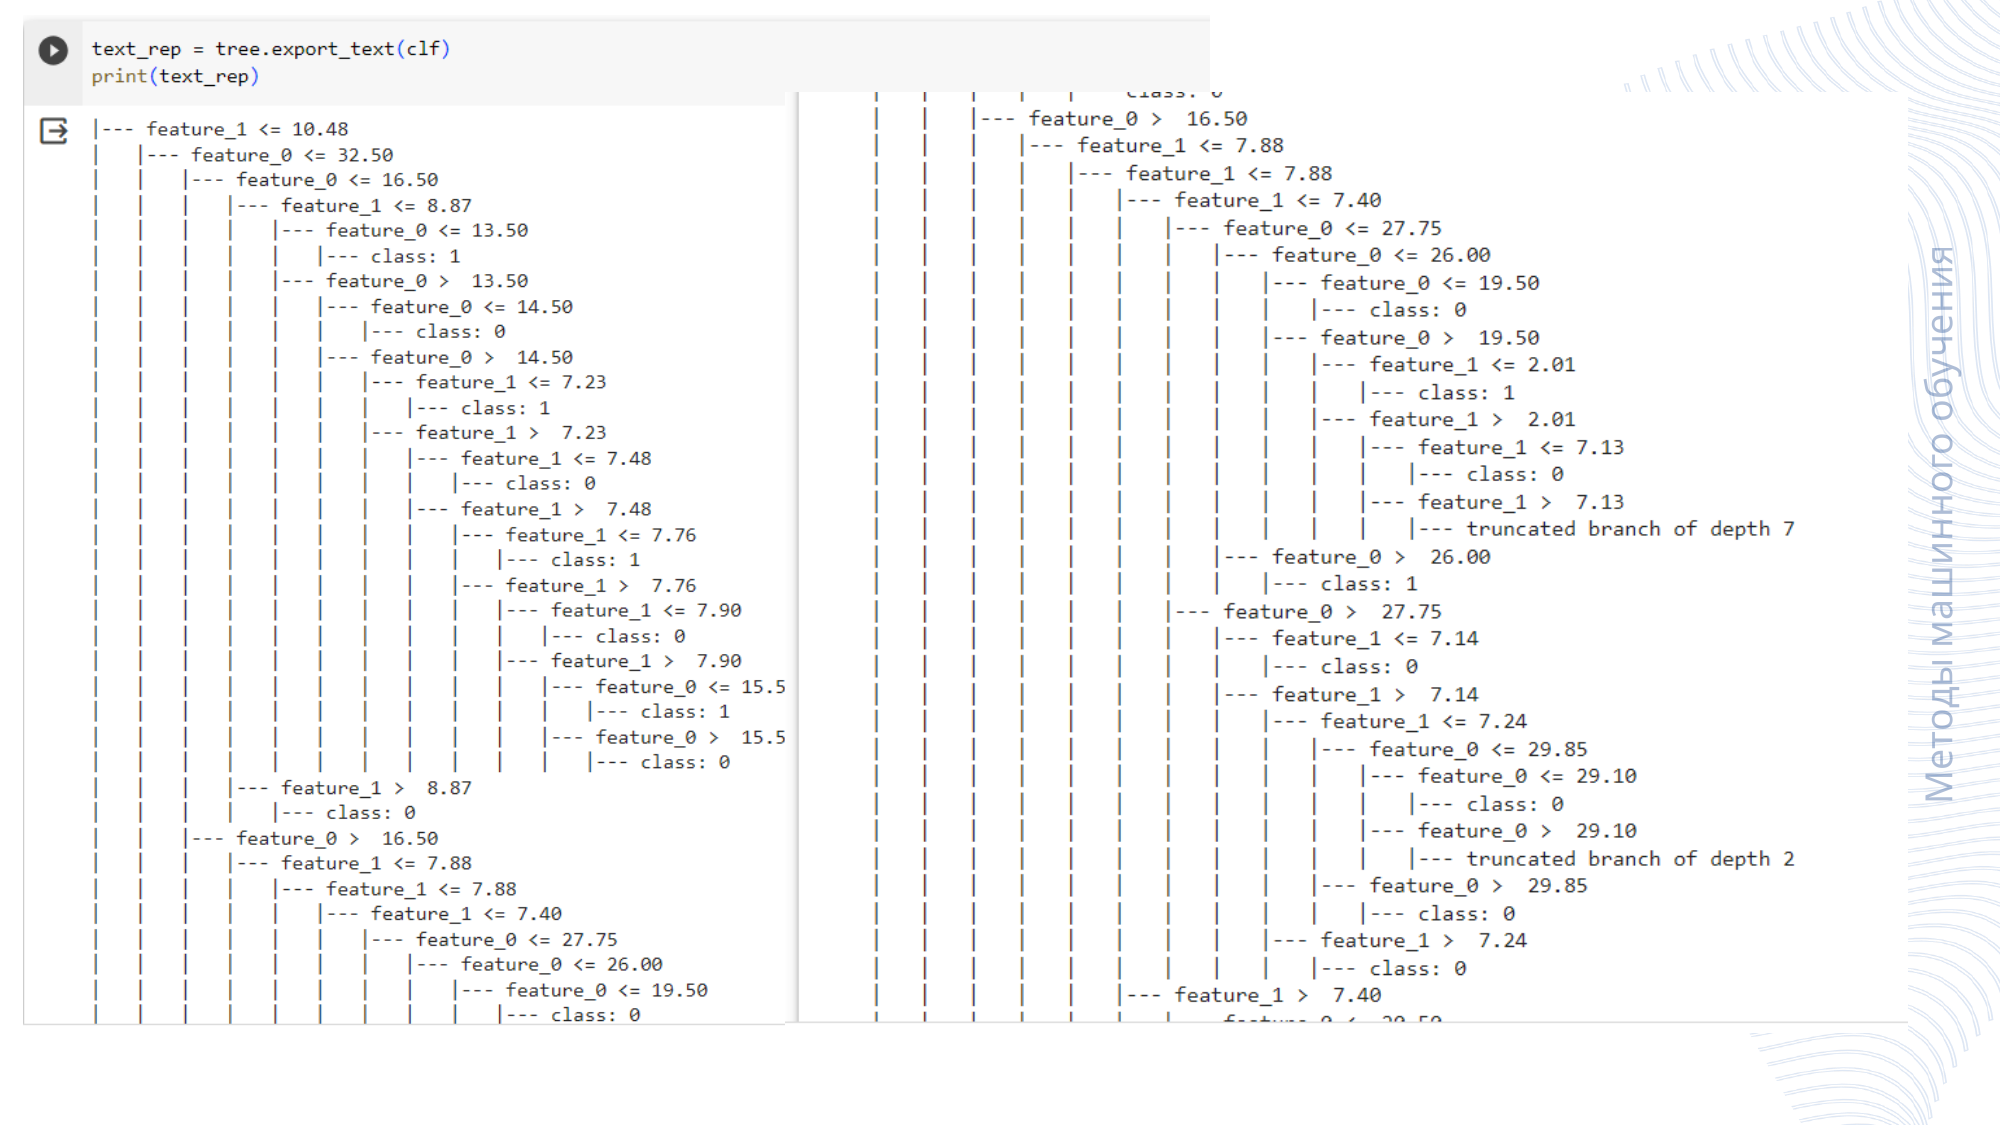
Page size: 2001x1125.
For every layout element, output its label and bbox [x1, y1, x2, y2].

picture [23, 15, 1908, 1033]
text_box [1349, 0, 2000, 1125]
